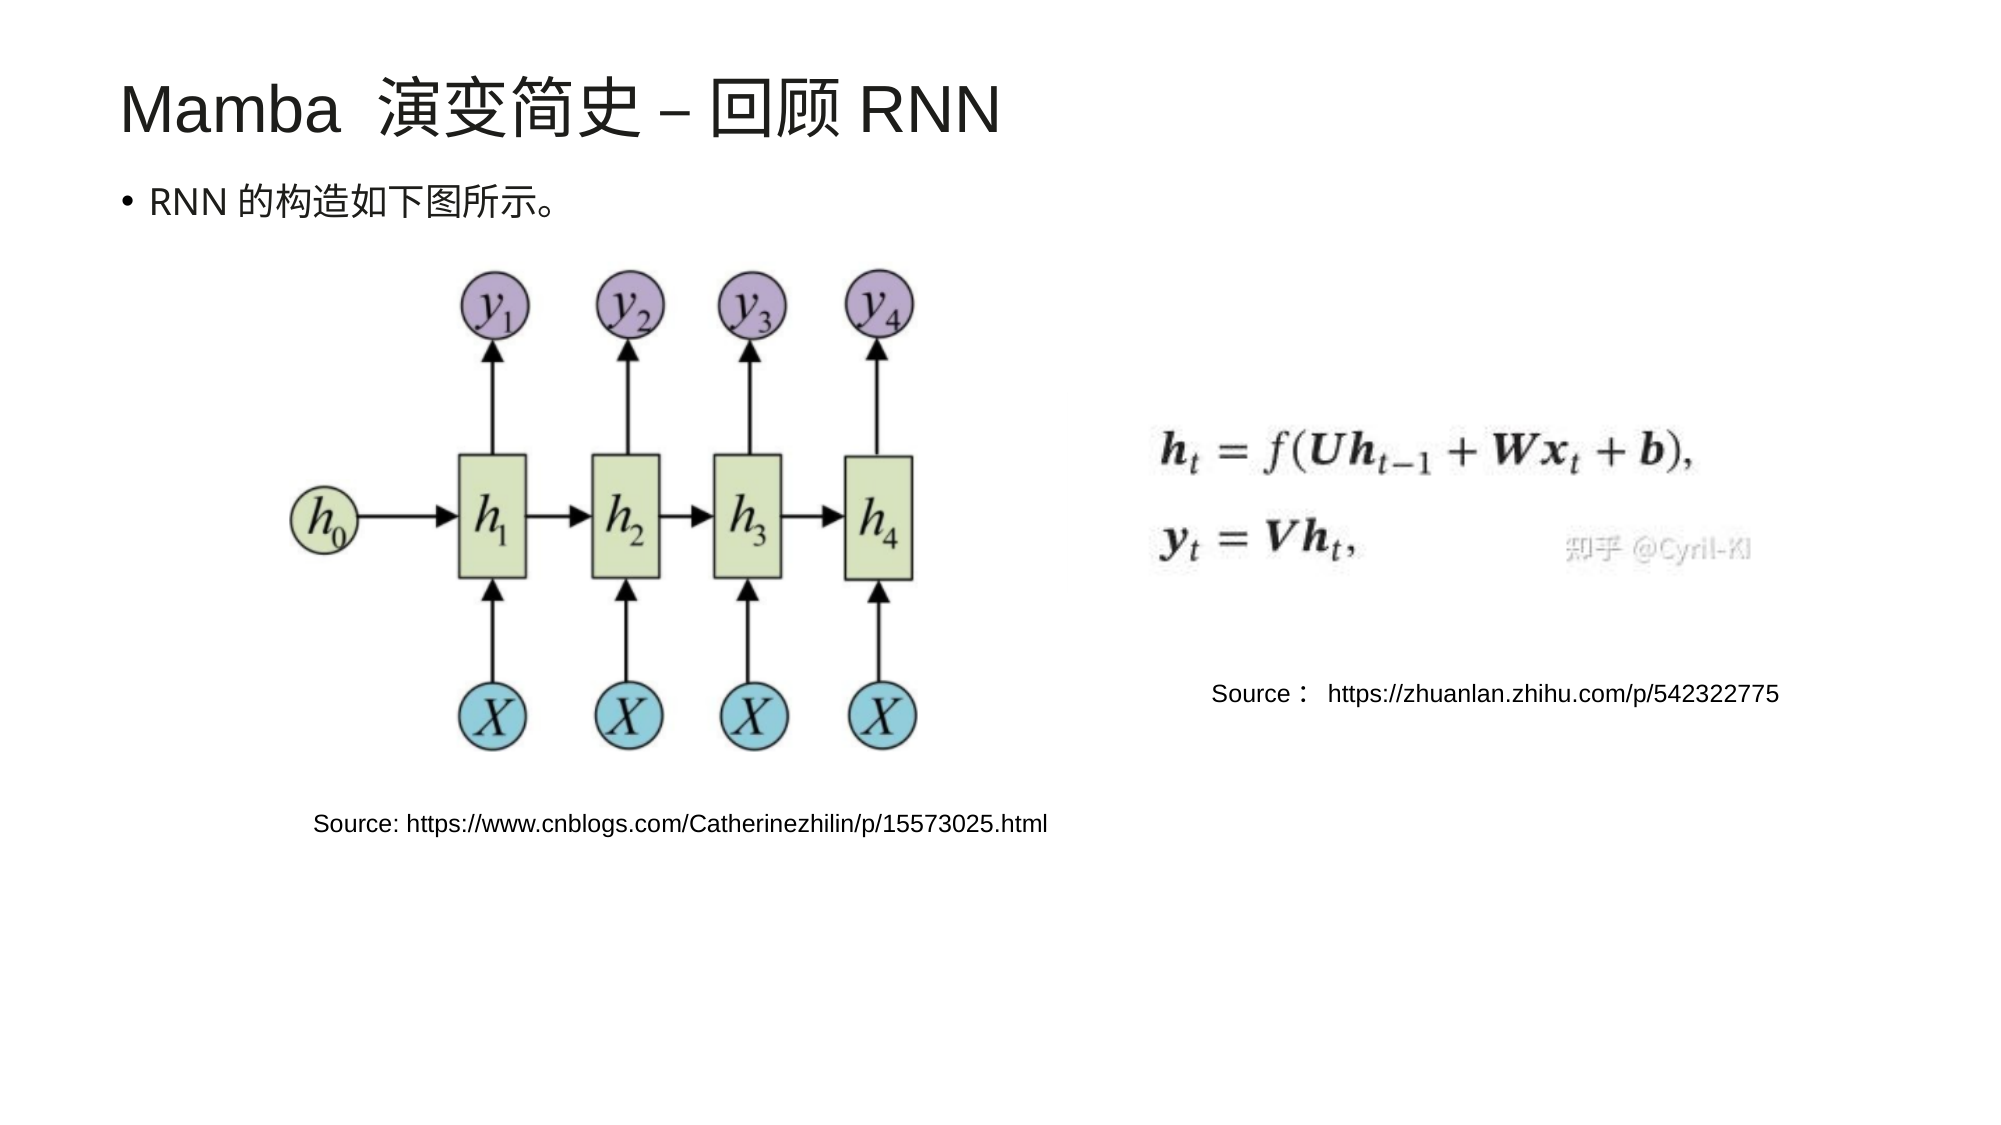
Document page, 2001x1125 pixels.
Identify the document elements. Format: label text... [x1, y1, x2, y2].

picture [277, 252, 961, 781]
subtitle Mamba 演变简史 – 回顾RNN [119, 74, 1882, 238]
list RNN的构造如下图所示。 [119, 238, 1880, 948]
text_box Source：https://zhuanlan.zhihu.com/p/542322775 [1211, 635, 1781, 708]
picture [1066, 392, 1776, 593]
text_box Source: https://www.cnblogs.com/Catherinezhilin/p/15573025.html [313, 765, 1050, 838]
